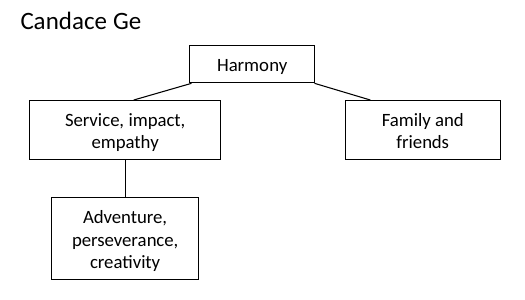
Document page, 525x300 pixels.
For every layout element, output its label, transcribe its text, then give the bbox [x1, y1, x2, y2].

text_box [29, 45, 315, 161]
text_box Adventure, perseverance, creativity [51, 197, 199, 280]
title Candace Ge [5, 5, 518, 37]
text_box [133, 83, 192, 101]
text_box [314, 83, 371, 101]
text_box Family and friends [345, 100, 501, 160]
